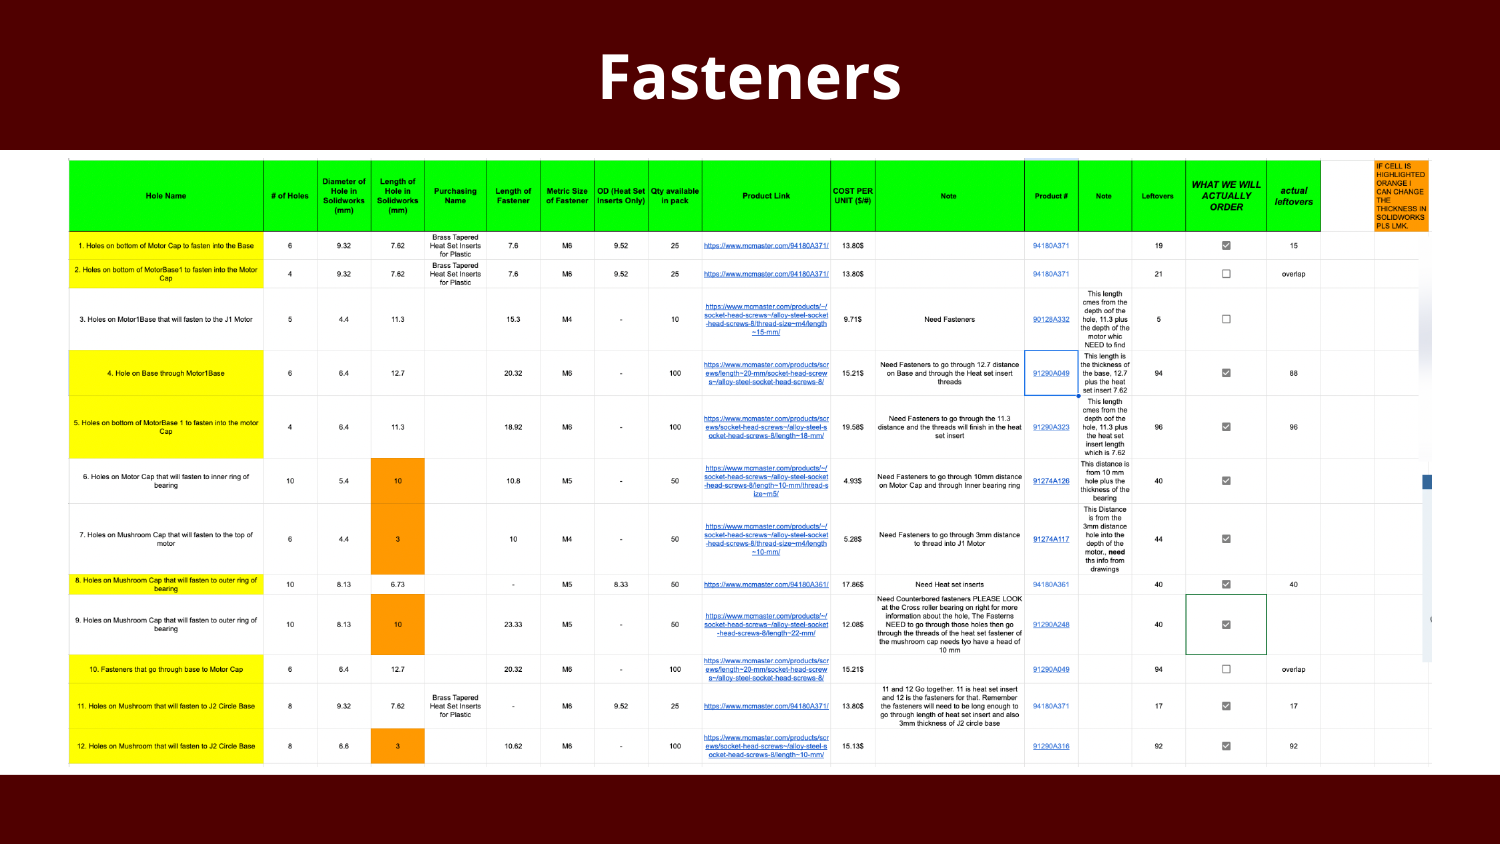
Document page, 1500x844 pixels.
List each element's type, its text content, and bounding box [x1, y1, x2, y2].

picture [67, 158, 1433, 767]
title Fasteners [0, 0, 1500, 150]
title [0, 774, 1500, 844]
